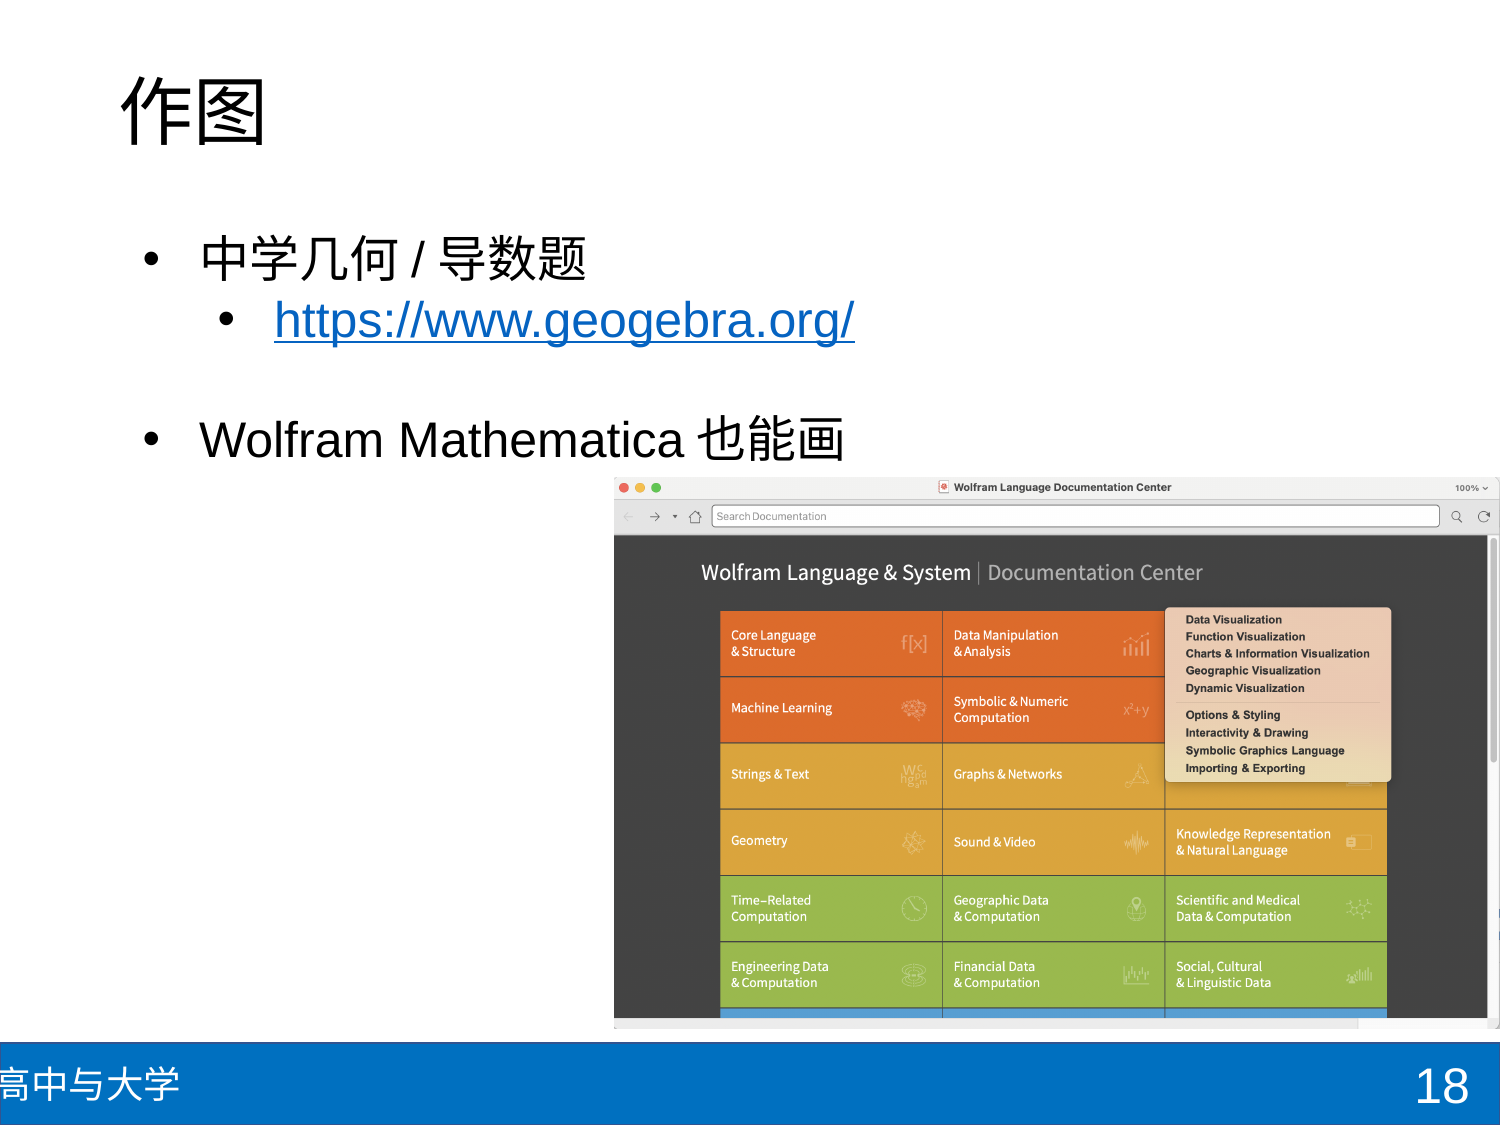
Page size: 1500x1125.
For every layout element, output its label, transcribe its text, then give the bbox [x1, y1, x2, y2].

text_box 中学几何/导数题 https://www.geogebra.org/ Wolfram Mathematica也能画 [128, 220, 873, 476]
title 作图 [103, 59, 1397, 171]
slide_number 18 [1147, 1054, 1485, 1114]
picture [614, 477, 1500, 1029]
